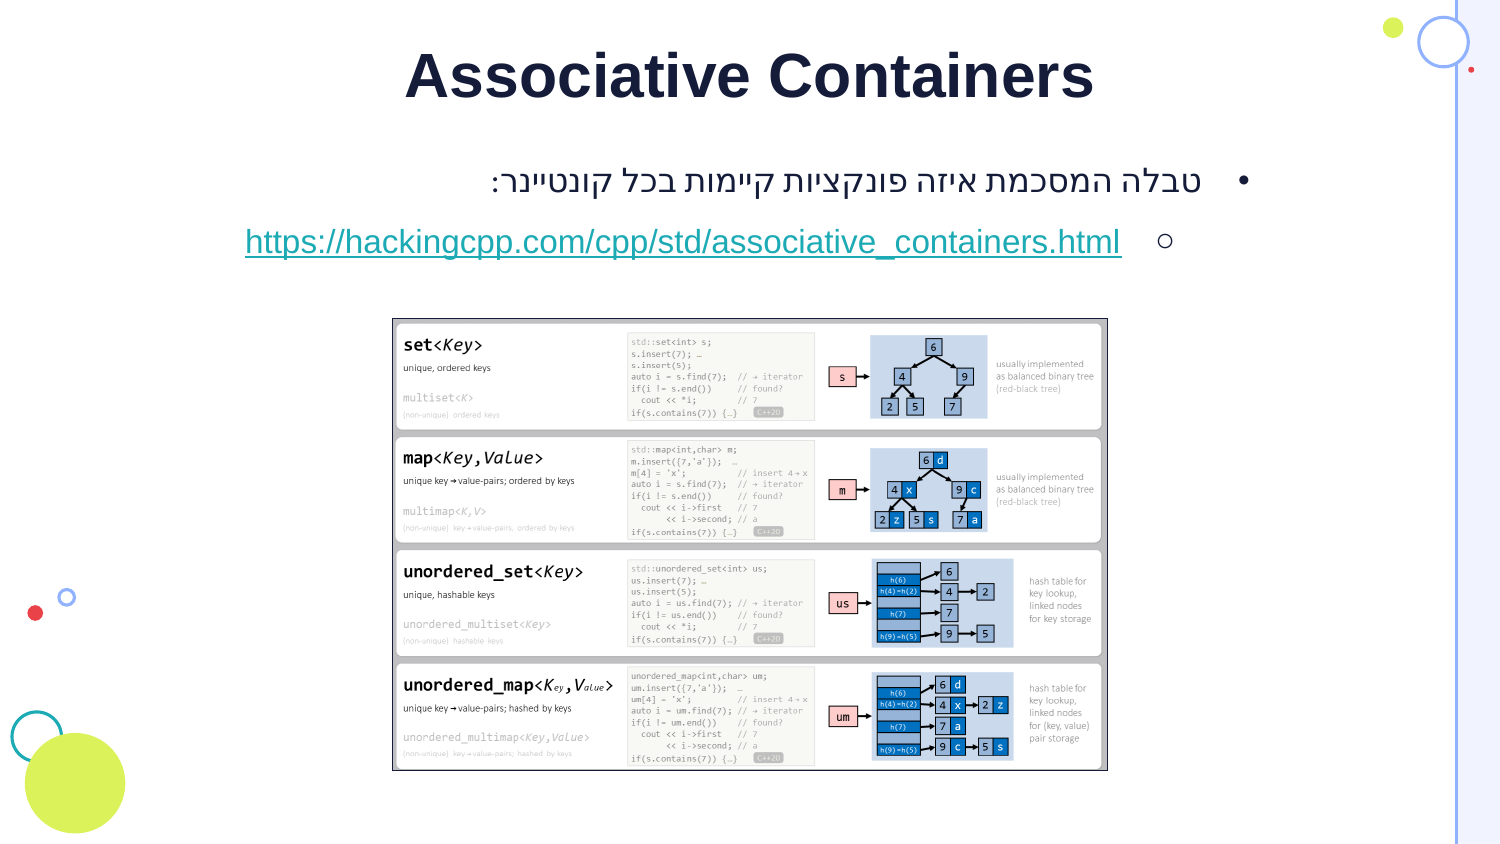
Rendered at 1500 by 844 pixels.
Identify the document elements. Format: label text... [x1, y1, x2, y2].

picture [391, 317, 1109, 771]
list טבלה המסכמת איזה פונקציות קיימות בכל קונטיינר: https://hackingcpp.com/cpp/std/associative_containers.html [228, 144, 1272, 724]
title Associative Containers [88, 35, 1412, 144]
